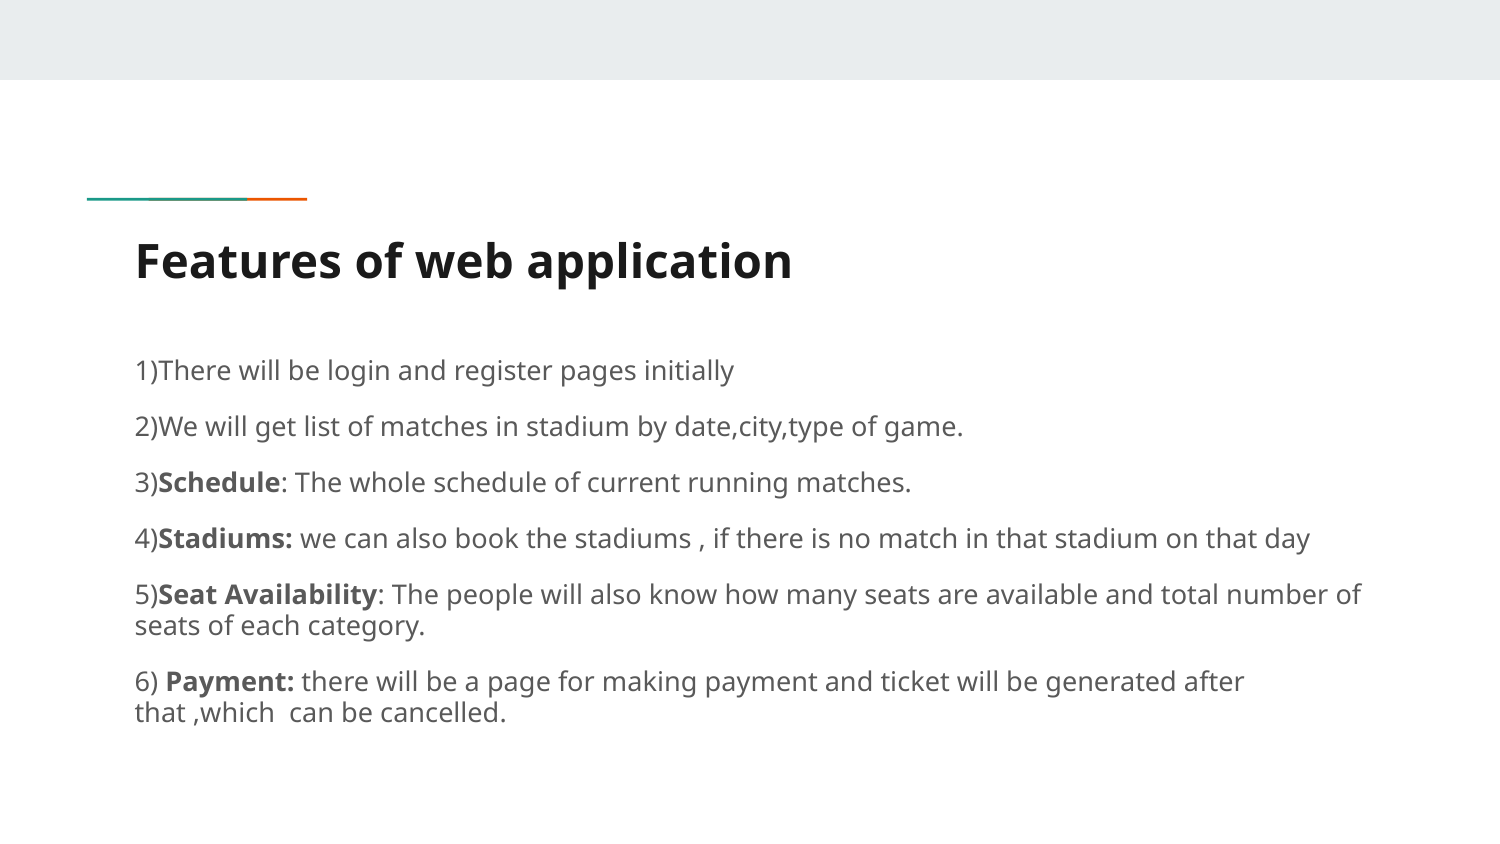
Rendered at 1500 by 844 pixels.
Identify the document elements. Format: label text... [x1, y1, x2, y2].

list 1)There will be login and register pages initially 2)We will get list of matches in stadium by date,city,type of game. 3)Schedule: The whole schedule of current running matches. 4)Stadiums: we can also book the stadiums , if there is no match in that stadium on that day 5)Seat Availability: The people will also know how many seats are available and total number of seats of each category. 6) Payment: there will be a page for making payment and ticket will be generated after that ,which can be cancelled. [119, 341, 1381, 712]
title Features of web application [119, 216, 1381, 305]
